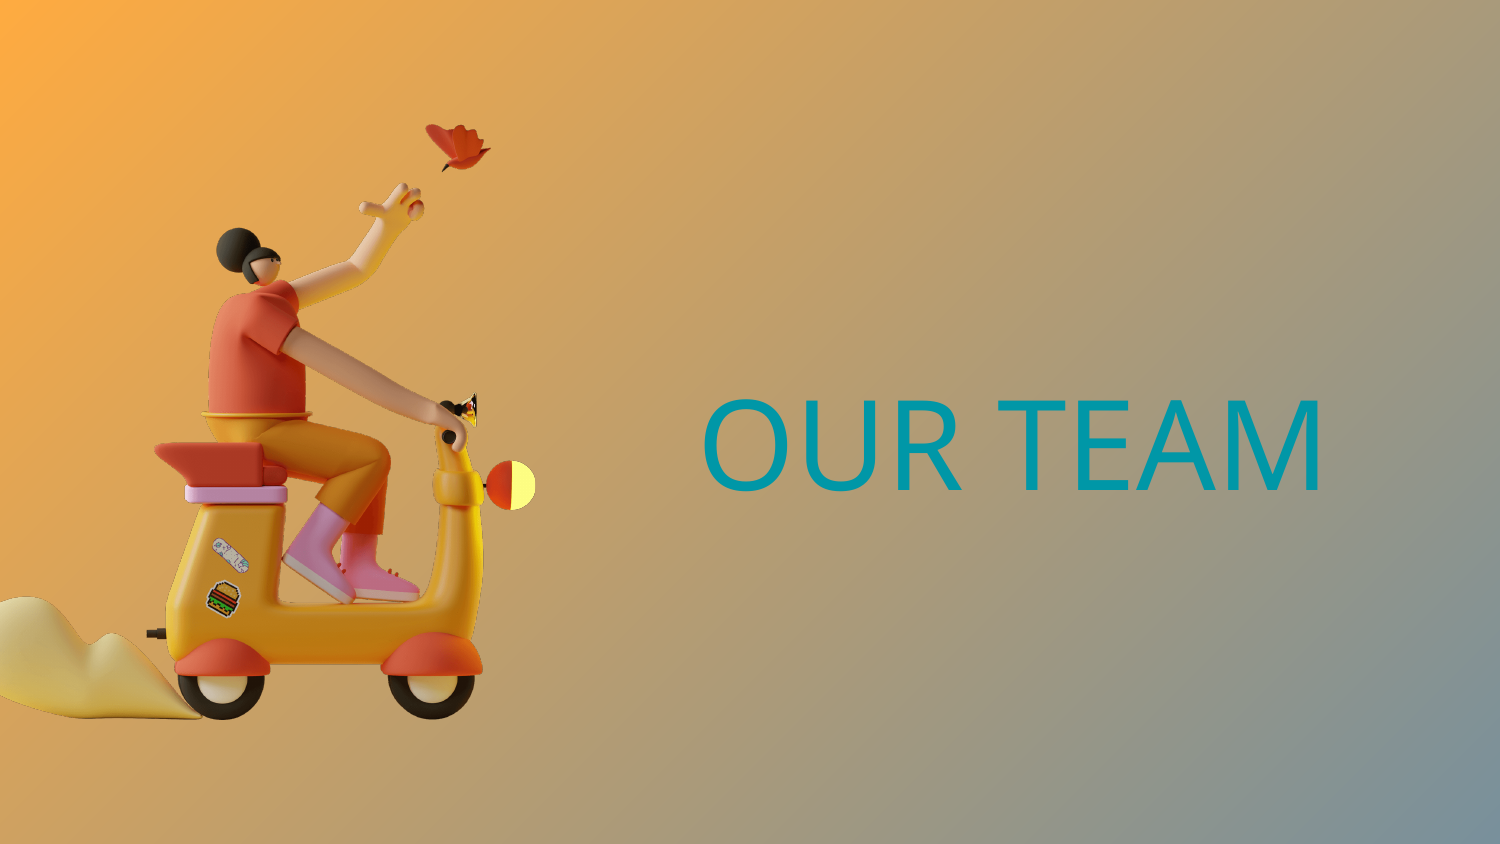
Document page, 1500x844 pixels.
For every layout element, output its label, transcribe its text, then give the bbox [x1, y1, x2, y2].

title OUR TEAM [682, 341, 1500, 543]
picture [0, 124, 536, 720]
